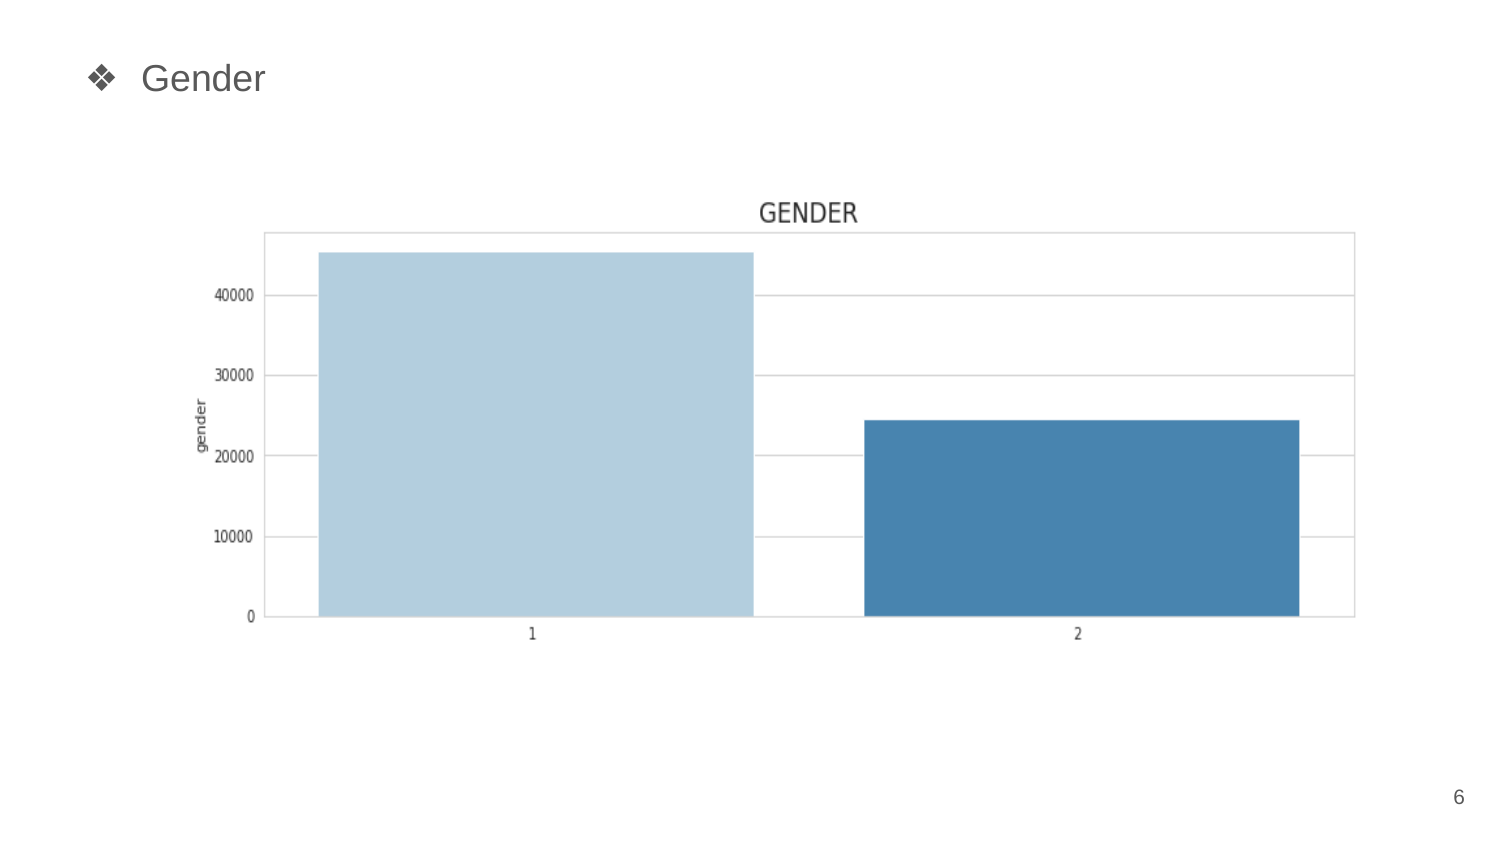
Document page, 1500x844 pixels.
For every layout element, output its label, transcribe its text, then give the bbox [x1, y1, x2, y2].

slide_number ‹#› [1389, 764, 1480, 830]
list Gender [51, 35, 1449, 750]
picture [186, 190, 1362, 654]
